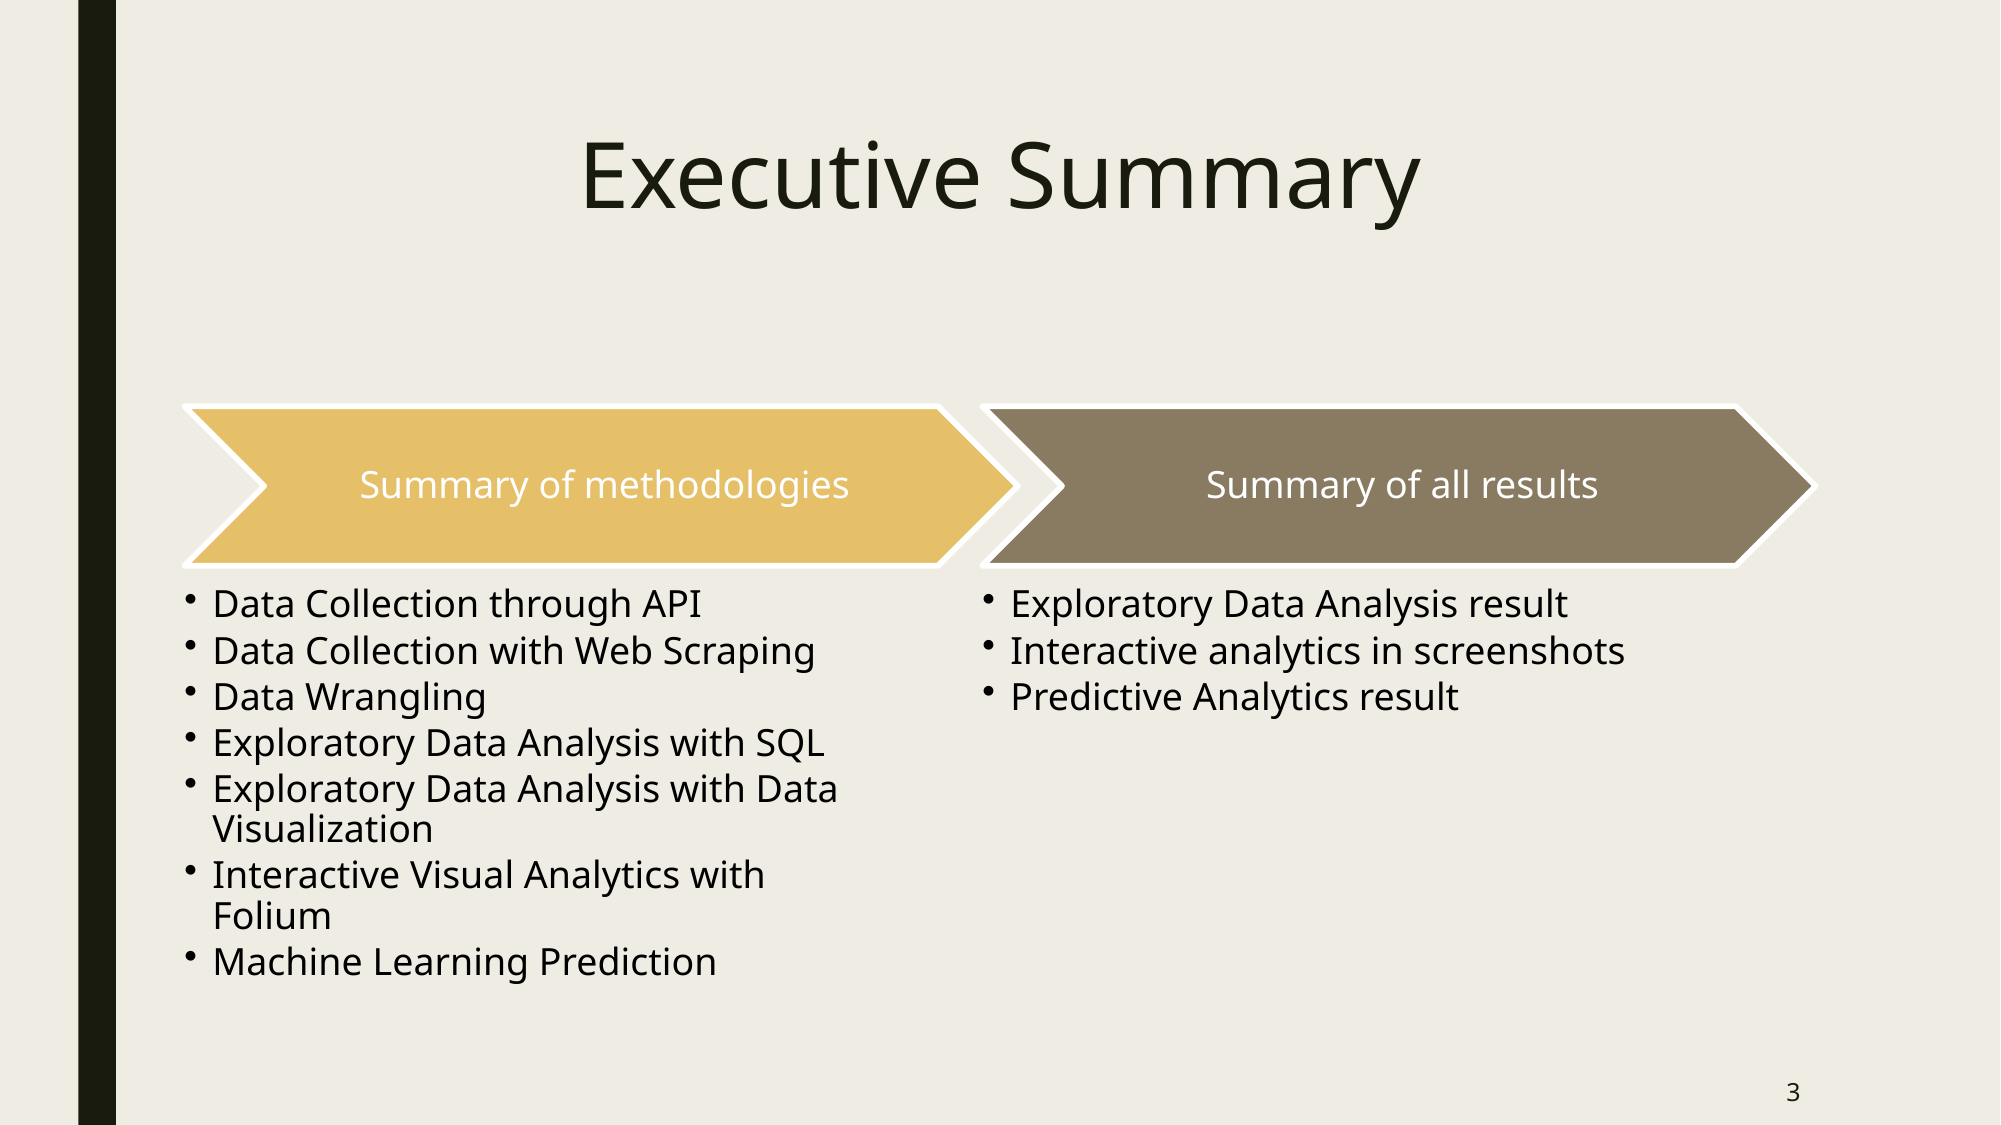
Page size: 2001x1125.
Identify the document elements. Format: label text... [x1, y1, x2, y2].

slide_number 3 [1553, 1058, 1816, 1125]
text_box Executive Summary [105, 112, 1895, 357]
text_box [184, 374, 1816, 963]
